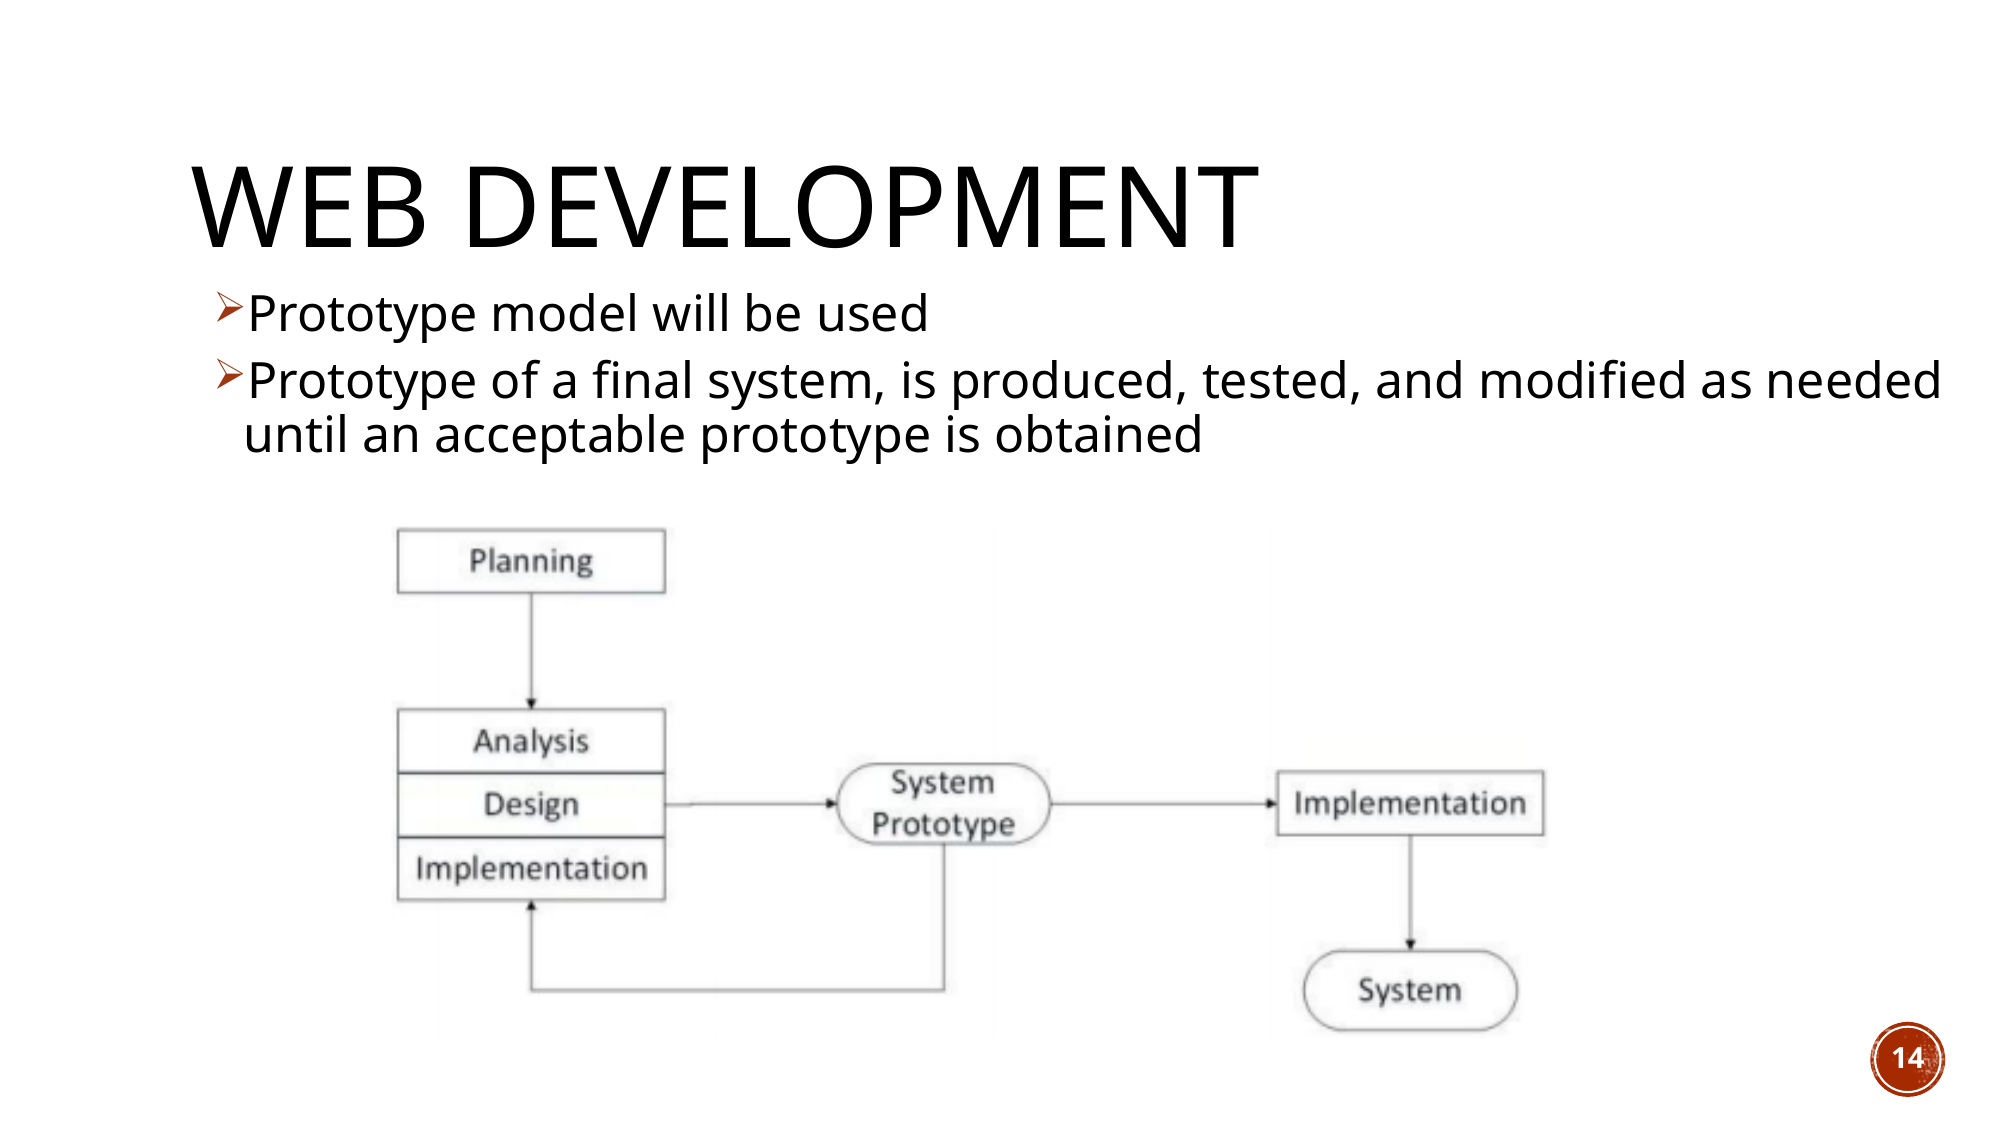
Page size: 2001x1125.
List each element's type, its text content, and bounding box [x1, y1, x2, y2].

text_box Prototype model will be used Prototype of a final system, is produced, tested, and modified as needed until an acceptable prototype is obtained [108, 280, 1974, 531]
title Web development [175, 79, 1826, 280]
slide_number 14 [1855, 1028, 1961, 1089]
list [377, 491, 1594, 1076]
